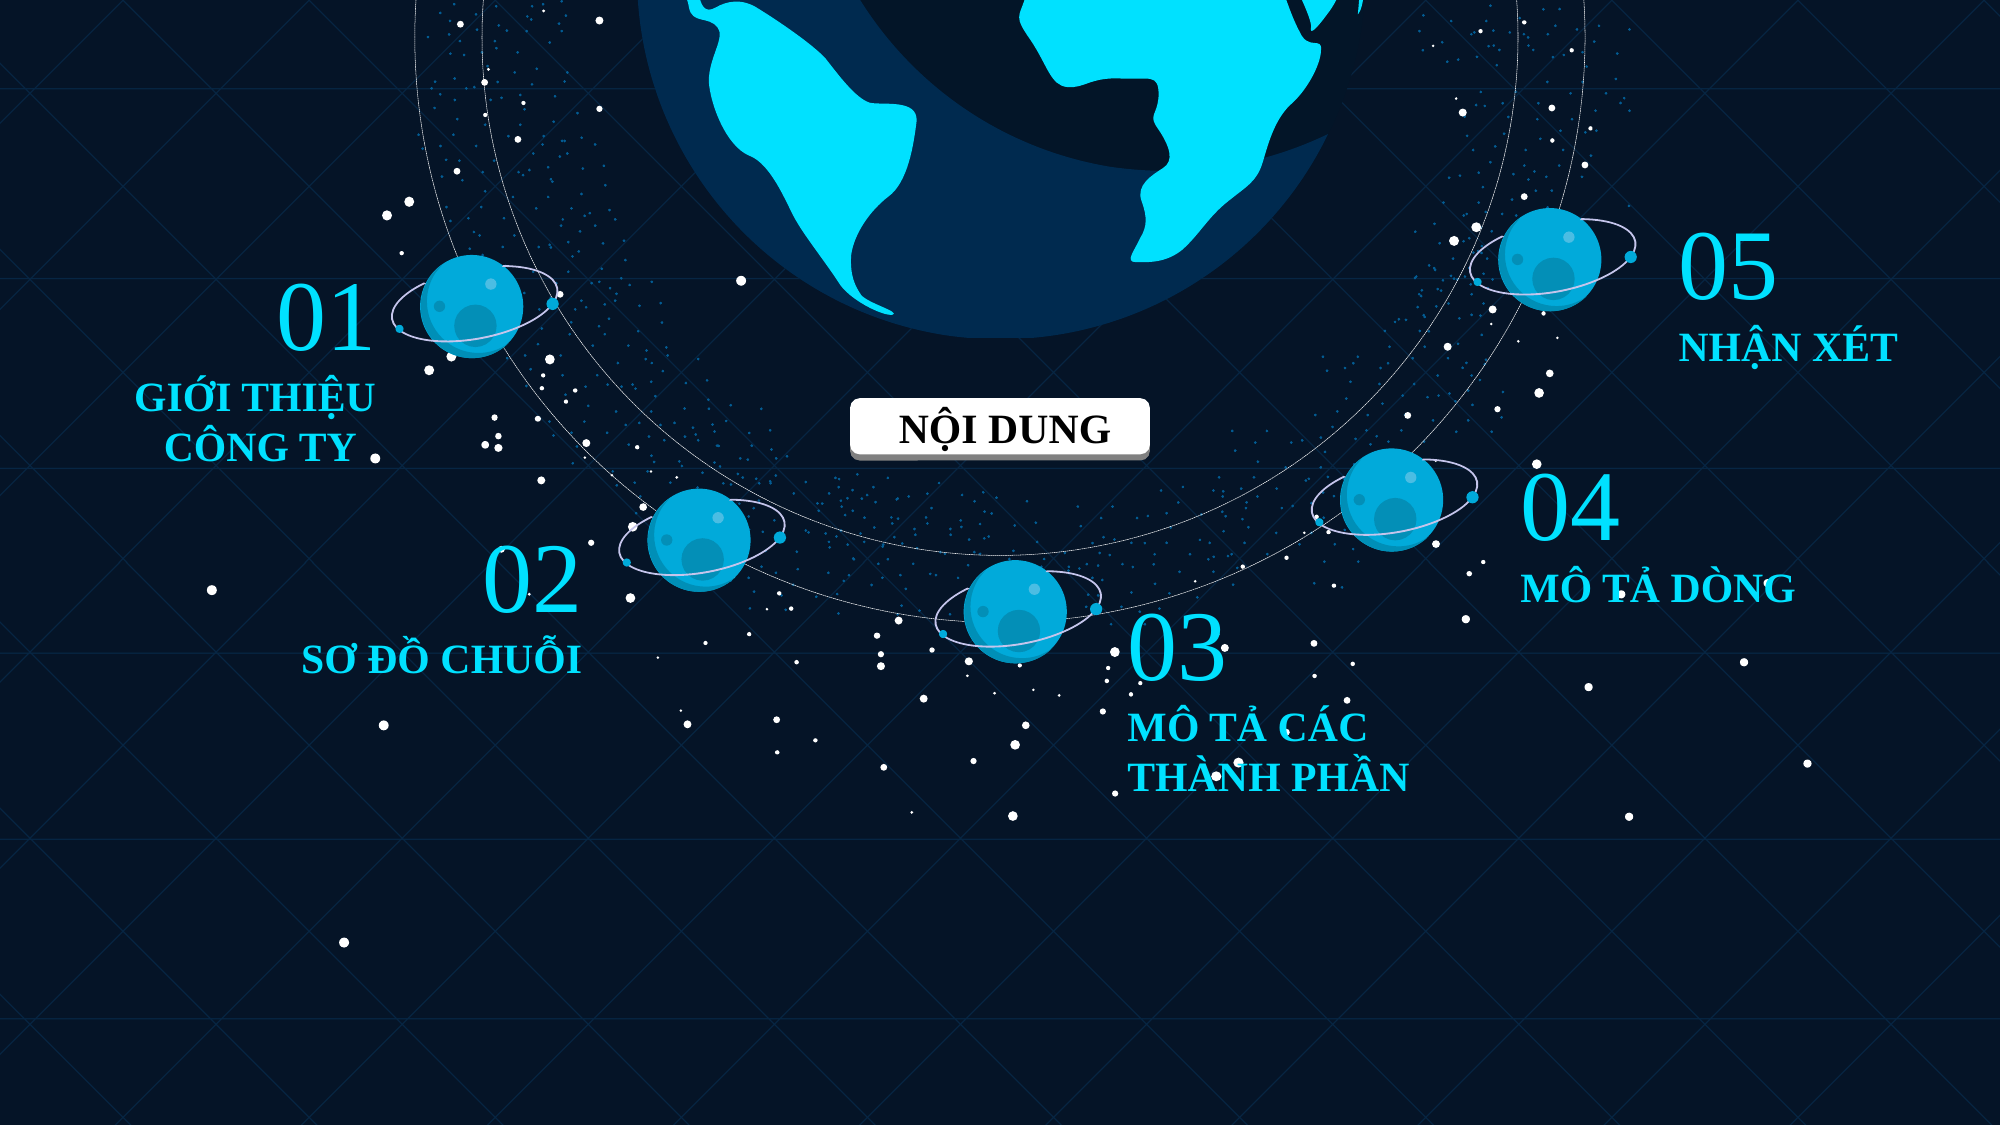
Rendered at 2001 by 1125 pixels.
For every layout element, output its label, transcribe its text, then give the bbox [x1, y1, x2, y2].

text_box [1577, 312, 1585, 620]
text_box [407, 0, 481, 254]
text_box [850, 394, 1153, 461]
picture [0, 0, 2000, 1125]
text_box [481, 0, 1518, 556]
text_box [220, 0, 1742, 979]
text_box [933, 560, 1104, 664]
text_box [1309, 448, 1480, 552]
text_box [1577, 0, 1585, 208]
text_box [1518, 0, 1577, 208]
text_box 05 NHẬN XÉT [1742, 192, 1913, 378]
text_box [1467, 208, 1638, 312]
text_box [205, 584, 218, 597]
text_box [389, 254, 560, 359]
picture [634, 0, 1366, 338]
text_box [616, 488, 787, 592]
text_box 01 GIỚI THIỆU CÔNG TY [119, 242, 220, 478]
text_box [1802, 758, 1813, 769]
text_box 04 MÔ TẢ DÒNG [1742, 433, 1811, 668]
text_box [407, 312, 1577, 787]
